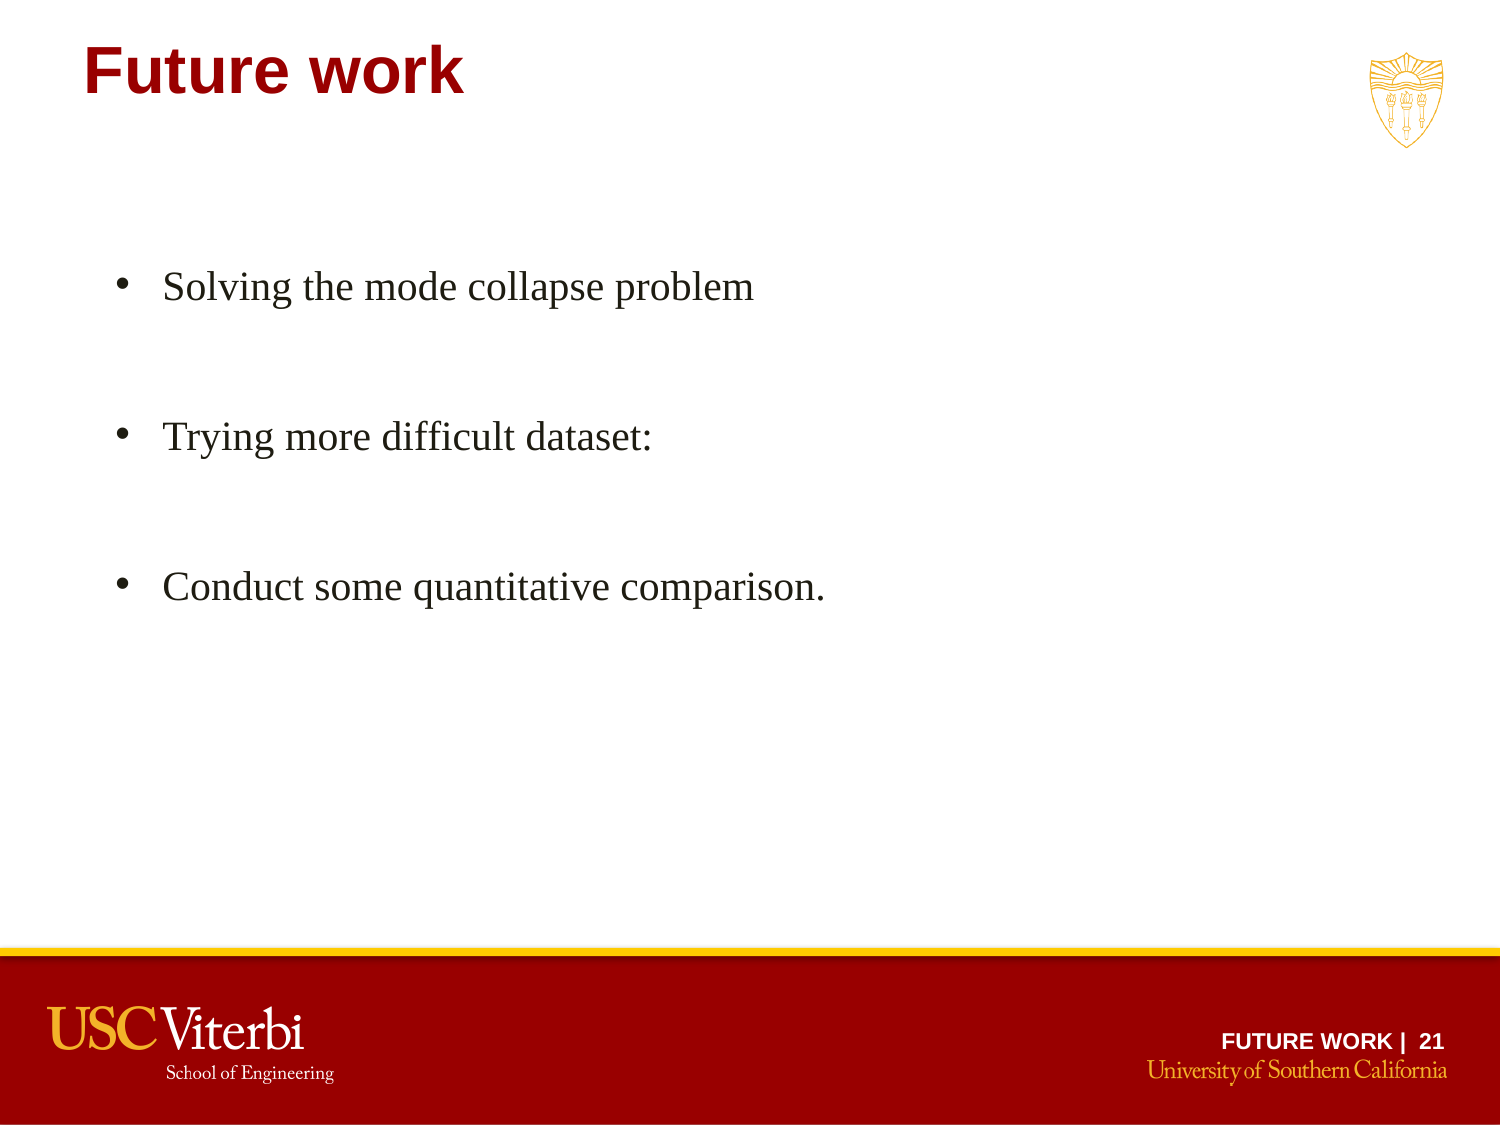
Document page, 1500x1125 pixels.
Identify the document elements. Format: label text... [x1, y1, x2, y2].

picture [47, 1006, 334, 1084]
text_box Solving the mode collapse problem Trying more difficult dataset: Conduct some quantitative comparison. [100, 251, 1315, 617]
picture [1147, 1059, 1447, 1086]
picture [1345, 39, 1468, 162]
text_box Future work [68, 19, 1283, 115]
text_box FUTURE WORK | 21 [1193, 1019, 1460, 1072]
